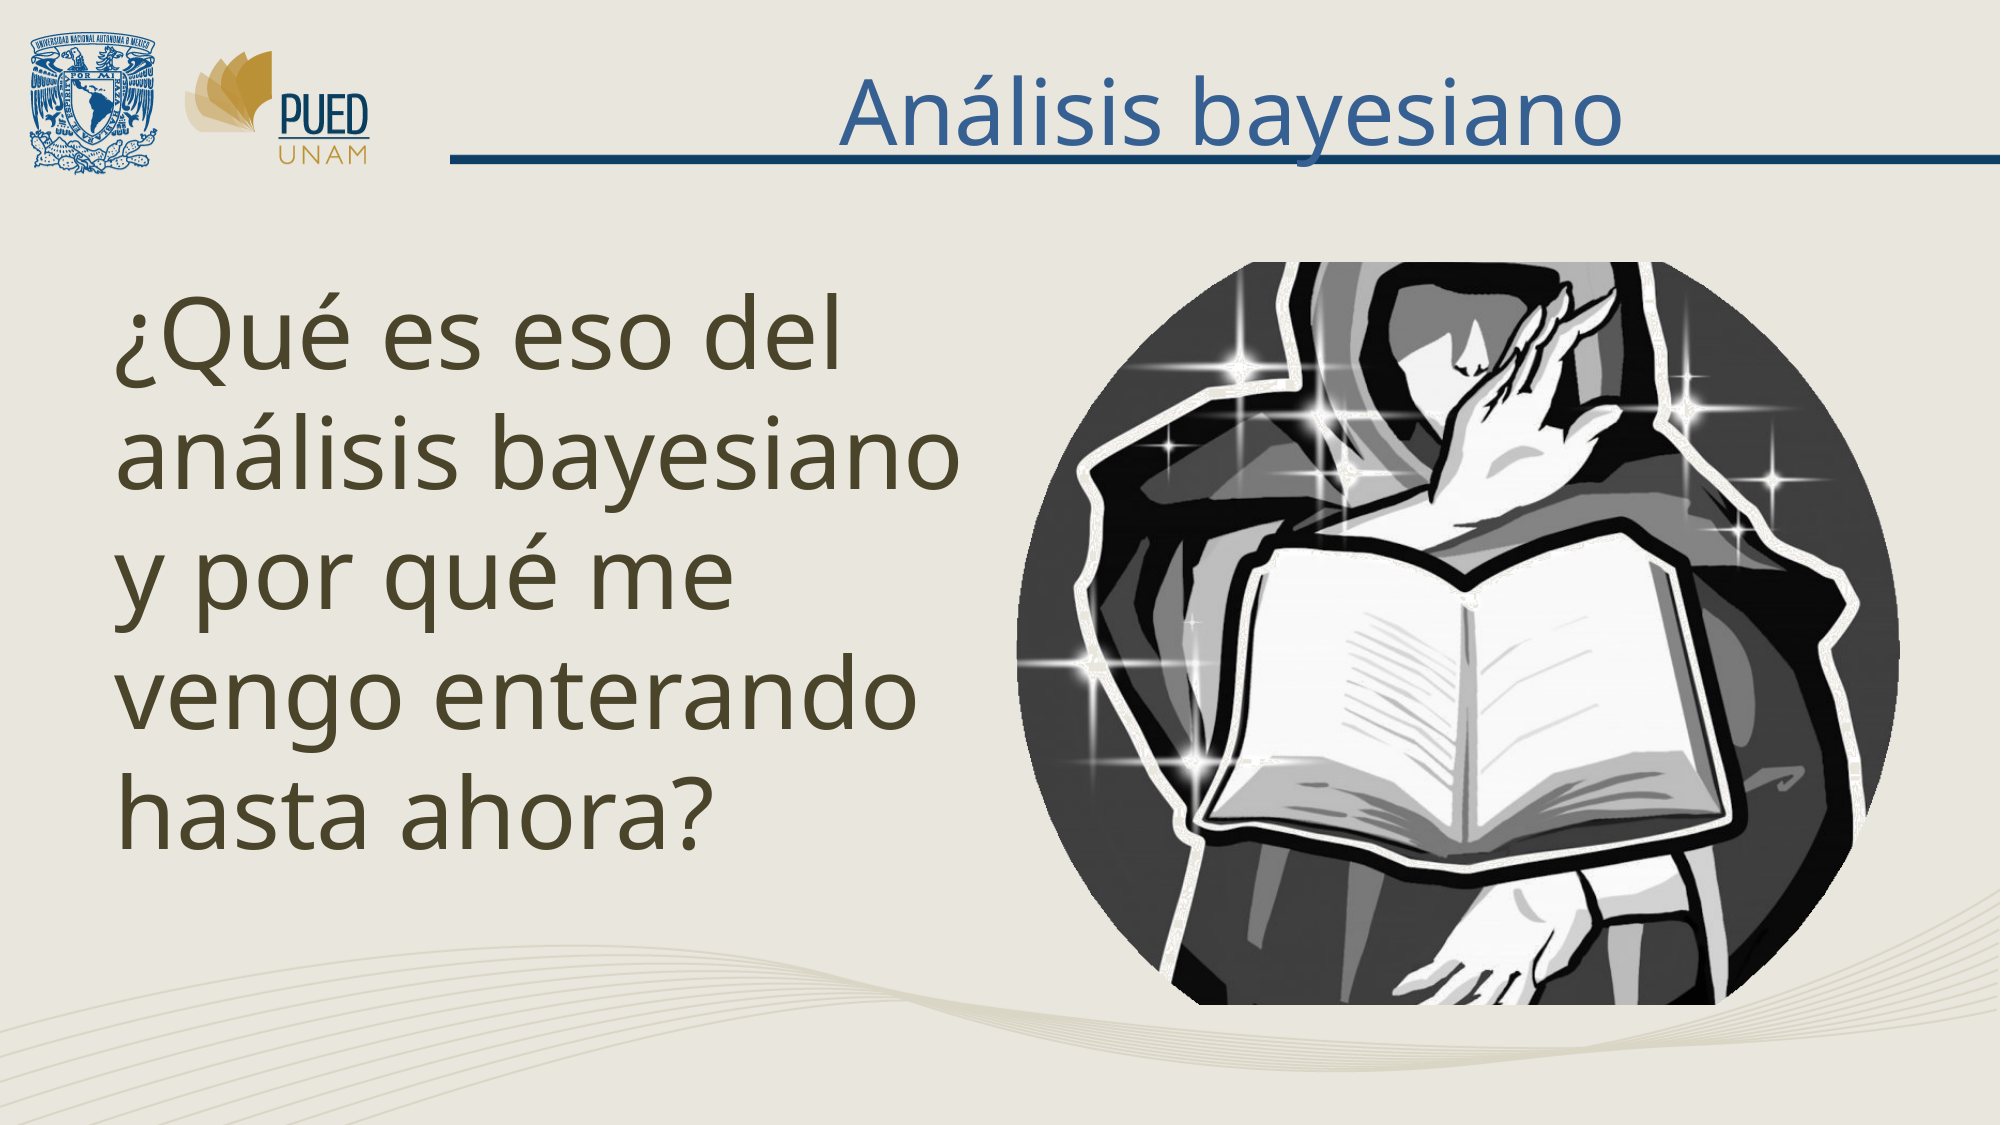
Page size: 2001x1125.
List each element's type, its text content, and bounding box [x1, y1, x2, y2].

list ¿Qué es eso del análisis bayesiano y por qué me vengo enterando hasta ahora? [99, 262, 984, 1005]
picture [0, 0, 2000, 1125]
title Análisis bayesiano [566, 45, 1900, 174]
